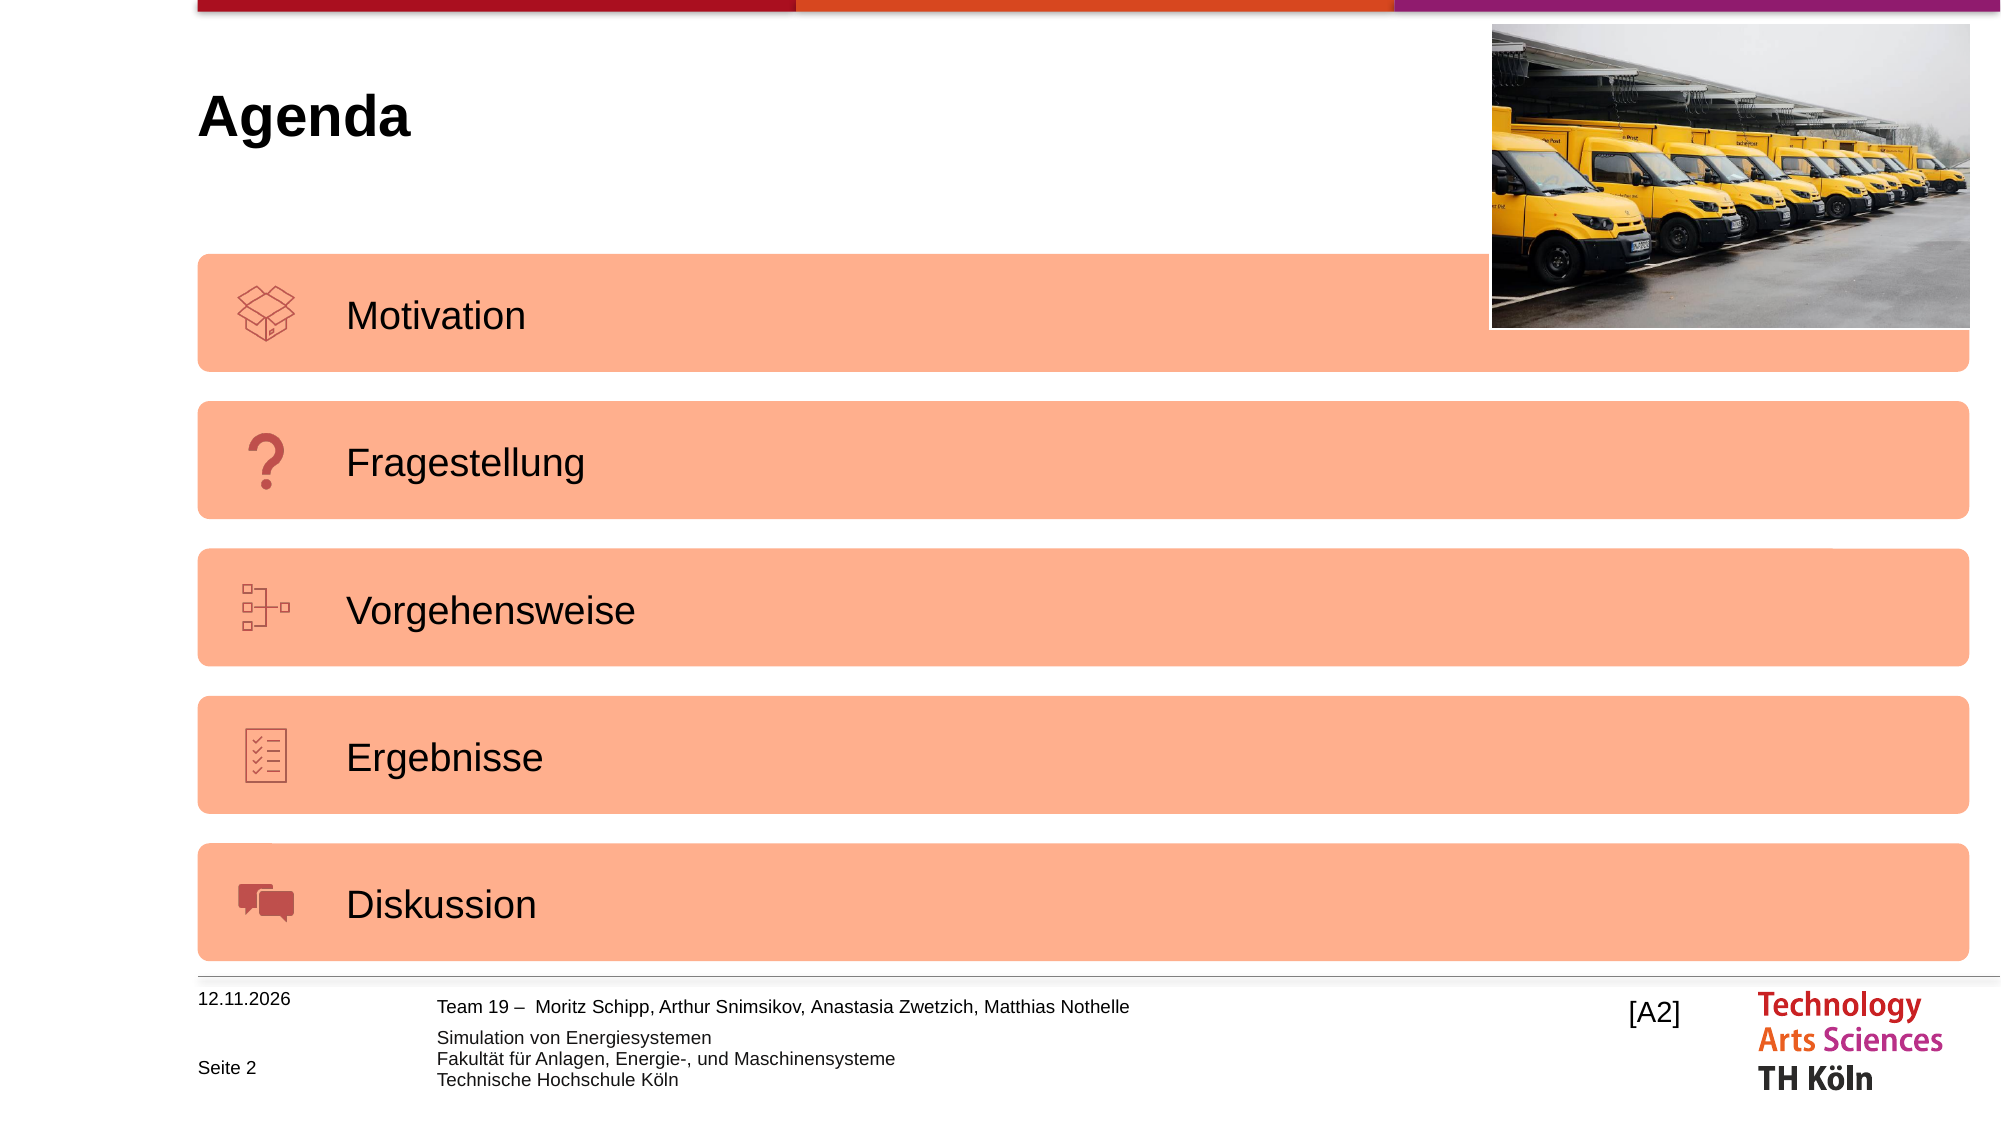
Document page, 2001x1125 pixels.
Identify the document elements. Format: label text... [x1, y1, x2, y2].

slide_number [197, 986, 411, 1016]
text_box [A2] [1613, 986, 1750, 1106]
title Agenda [197, 85, 1483, 233]
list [197, 253, 1970, 963]
picture [1488, 24, 1970, 330]
slide_number Seite 2 [197, 1043, 411, 1079]
